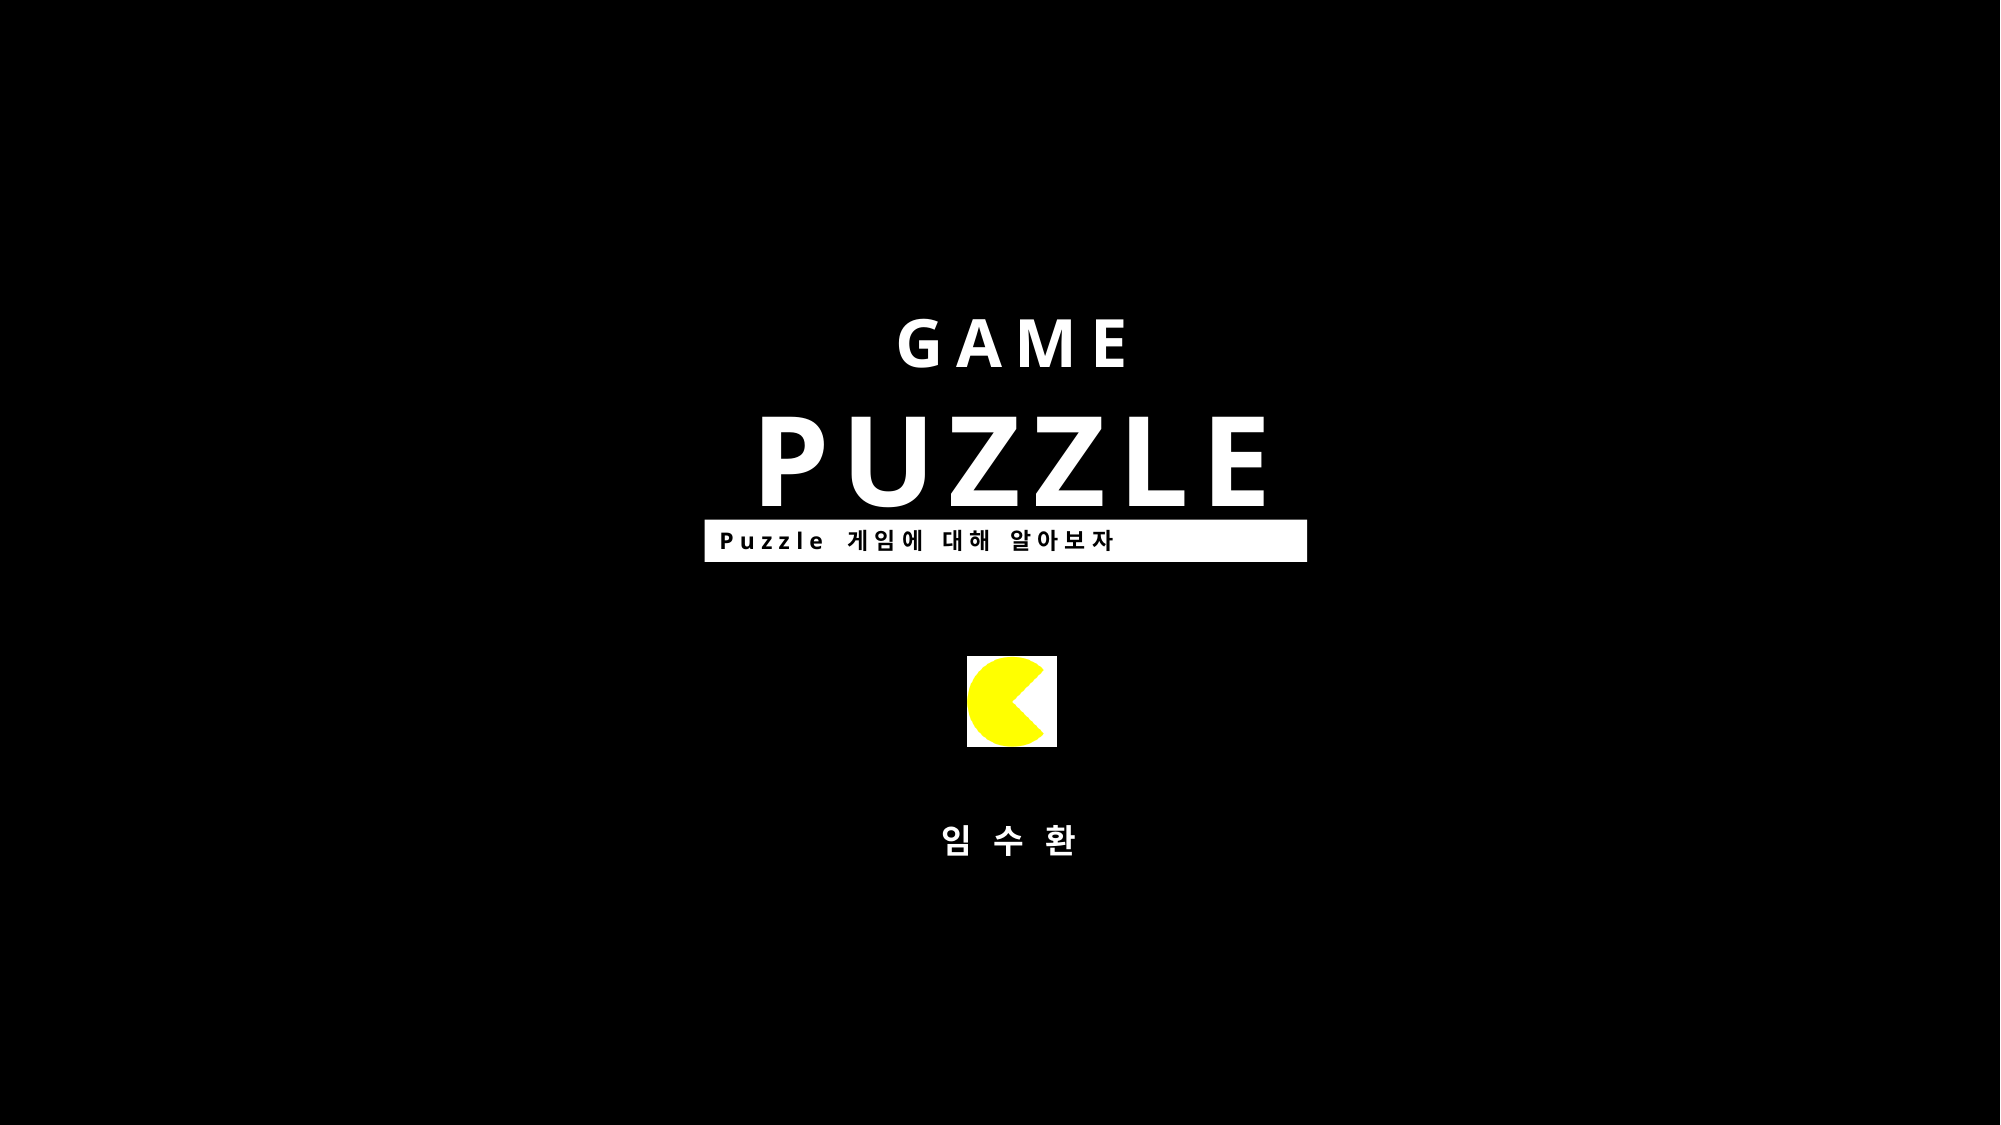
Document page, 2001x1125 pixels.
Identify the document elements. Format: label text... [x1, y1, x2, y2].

text_box 임 수 환 [926, 812, 1092, 868]
text_box GAME PUZZLE [622, 293, 1402, 539]
picture [966, 656, 1057, 747]
text_box Puzzle 게임에 대해 알아보자 [704, 519, 1308, 562]
